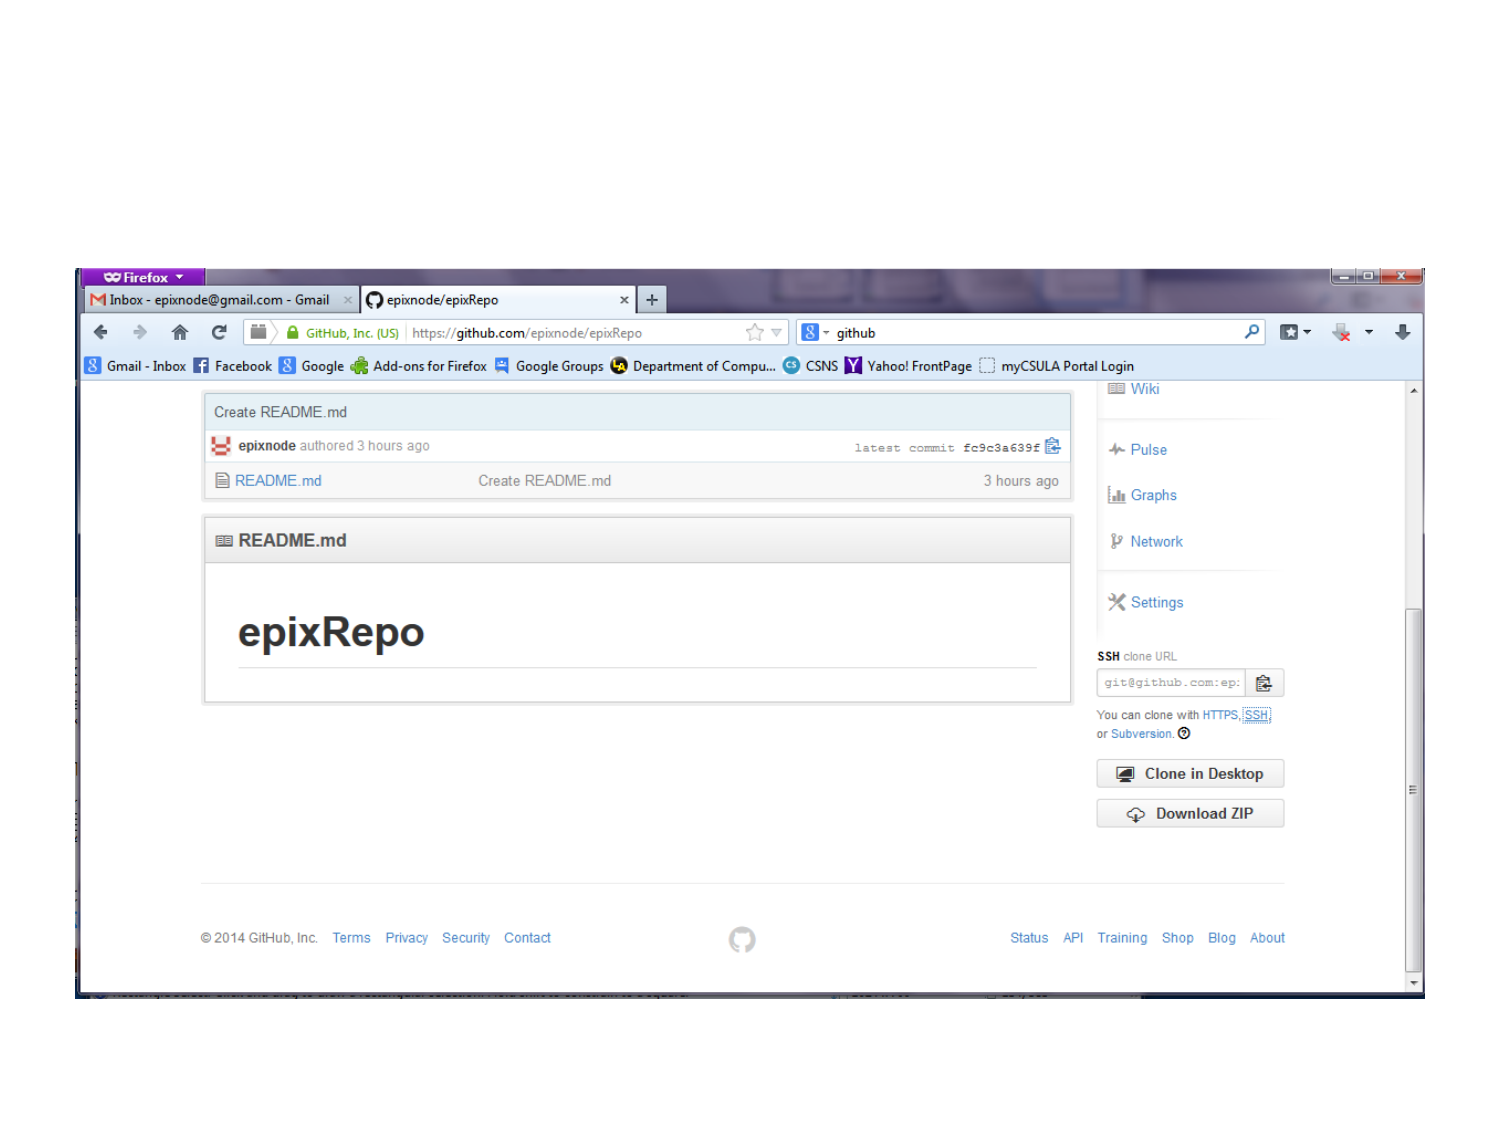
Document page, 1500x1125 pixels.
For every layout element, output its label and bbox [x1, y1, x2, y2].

list [74, 268, 1426, 1000]
